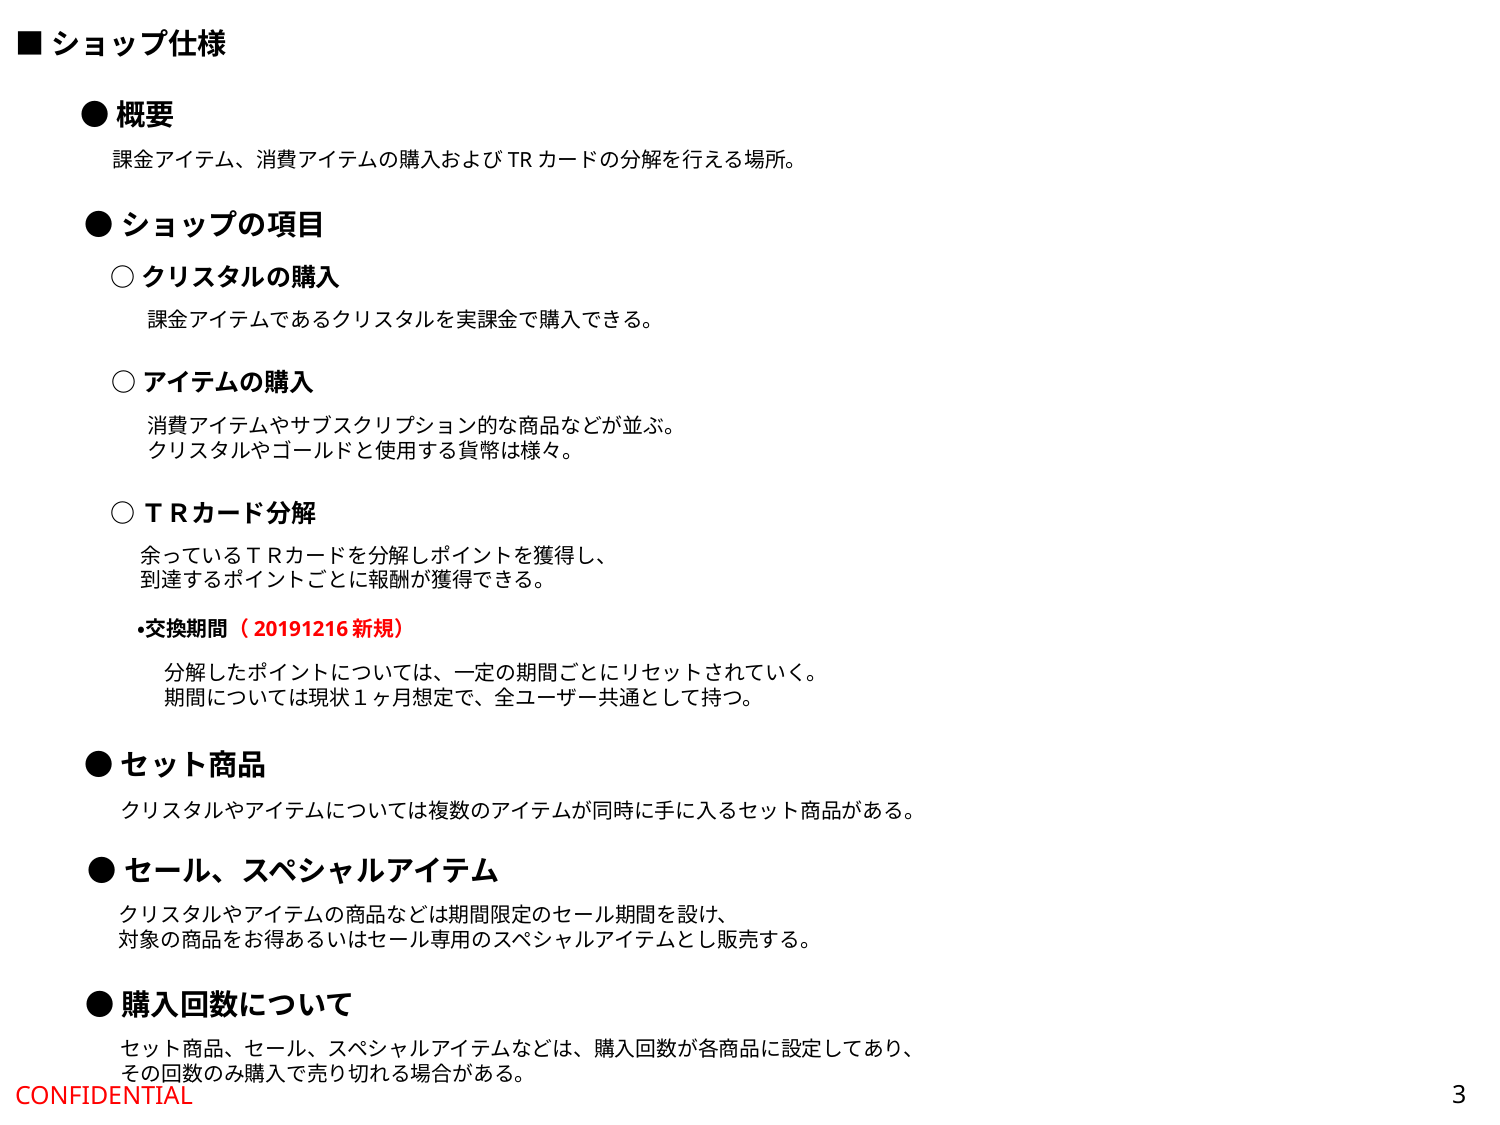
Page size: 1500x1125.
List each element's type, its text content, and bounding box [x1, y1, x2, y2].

text_box ●セット商品 [69, 738, 282, 789]
text_box 消費アイテムやサブスクリプション的な商品などが並ぶ。 クリスタルやゴールドと使用する貨幣は様々。 [132, 405, 700, 470]
text_box ■ショップ仕様 [0, 17, 242, 68]
text_box 課金アイテム、消費アイテムの購入およびTRカードの分解を行える場所。 [97, 138, 822, 179]
text_box ・交換期間（20191216新規） [122, 608, 431, 648]
text_box ●ショップの項目 [70, 199, 341, 250]
text_box ●購入回数について [70, 978, 370, 1029]
text_box ○クリスタルの購入 [95, 253, 357, 299]
text_box クリスタルやアイテムの商品などは期間限定のセール期間を設け、 対象の商品をお得あるいはセール専用のスペシャルアイテムとし販売する。 [103, 894, 836, 960]
text_box ○アイテムの購入 [96, 358, 330, 404]
text_box ○ＴＲカード分解 [95, 490, 331, 536]
text_box 分解したポイントについては、一定の期間ごとにリセットされていく。 期間については現状１ヶ月想定で、全ユーザー共通として持つ。 [149, 652, 842, 718]
slide_number 3 [1143, 1065, 1482, 1125]
text_box ●概要 [65, 88, 190, 139]
text_box ●セール、スペシャルアイテム [73, 844, 515, 895]
text_box 課金アイテムであるクリスタルを実課金で購入できる。 [132, 299, 679, 340]
text_box クリスタルやアイテムについては複数のアイテムが同時に手に入るセット商品がある。 [105, 790, 940, 831]
text_box 余っているＴＲカードを分解しポイントを獲得し、 到達するポイントごとに報酬が獲得できる。 [125, 534, 632, 600]
footer CONFIDENTIAL [0, 1065, 507, 1125]
text_box セット商品、セール、スペシャルアイテムなどは、購入回数が各商品に設定してあり、 その回数のみ購入で売り切れる場合がある。 [105, 1028, 940, 1093]
